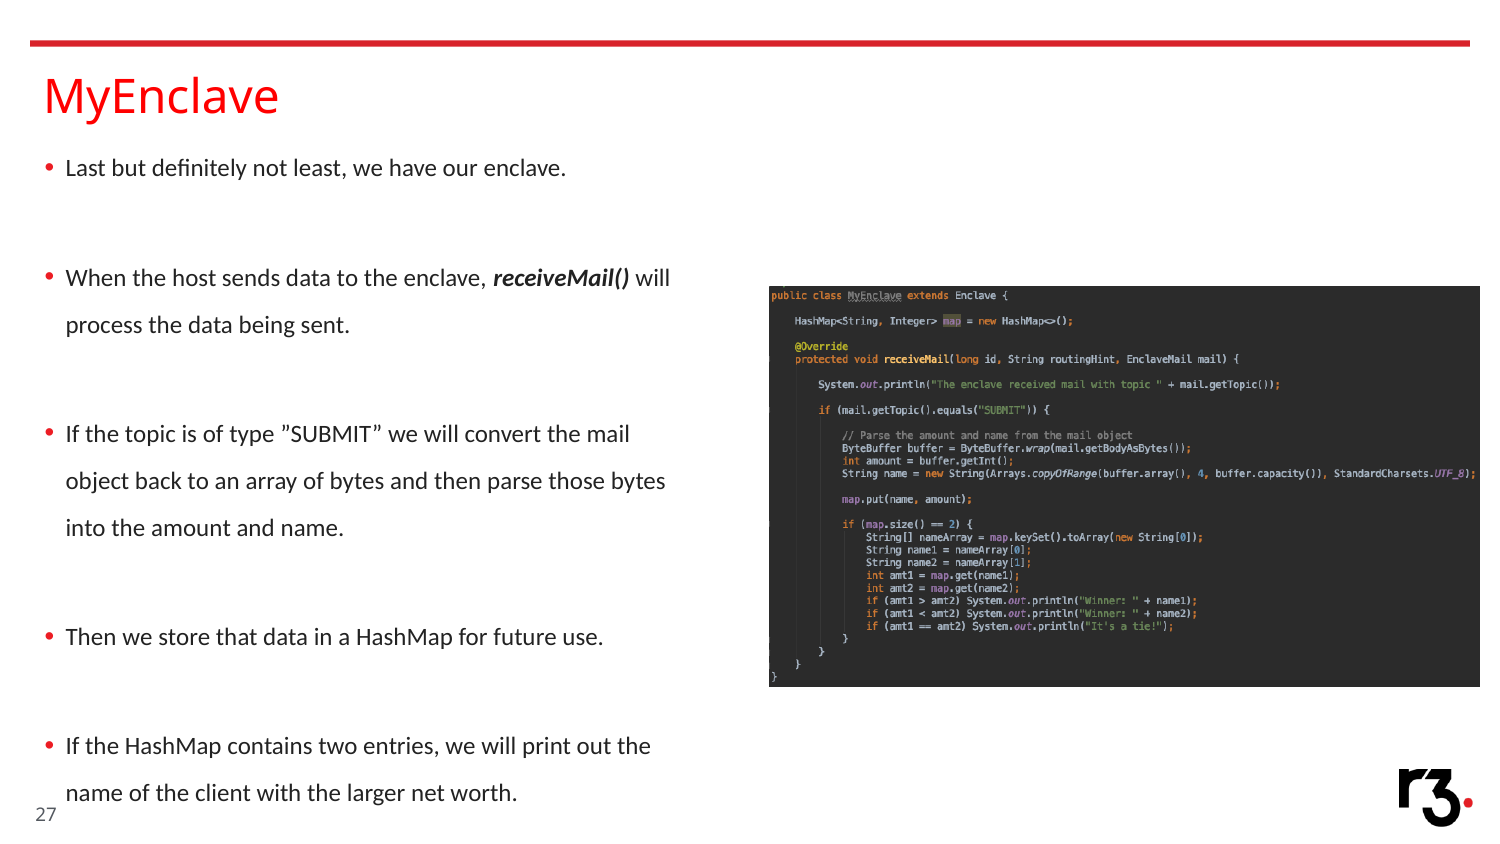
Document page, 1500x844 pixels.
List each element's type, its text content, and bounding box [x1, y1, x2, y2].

title MyEnclave [28, 57, 1430, 191]
picture [769, 286, 1480, 687]
list Last but definitely not least, we have our enclave. When the host sends data to the enclave, receiveMail() will process the data being sent. If the topic is of type ”SUBMIT” we will convert the mail object back to an array of bytes and then parse those bytes into the amount and name. Then we store that data in a HashMap for future use. If the HashMap contains two entries, we will print out the name of the client with the larger net worth. [28, 127, 712, 815]
picture [1399, 769, 1473, 827]
